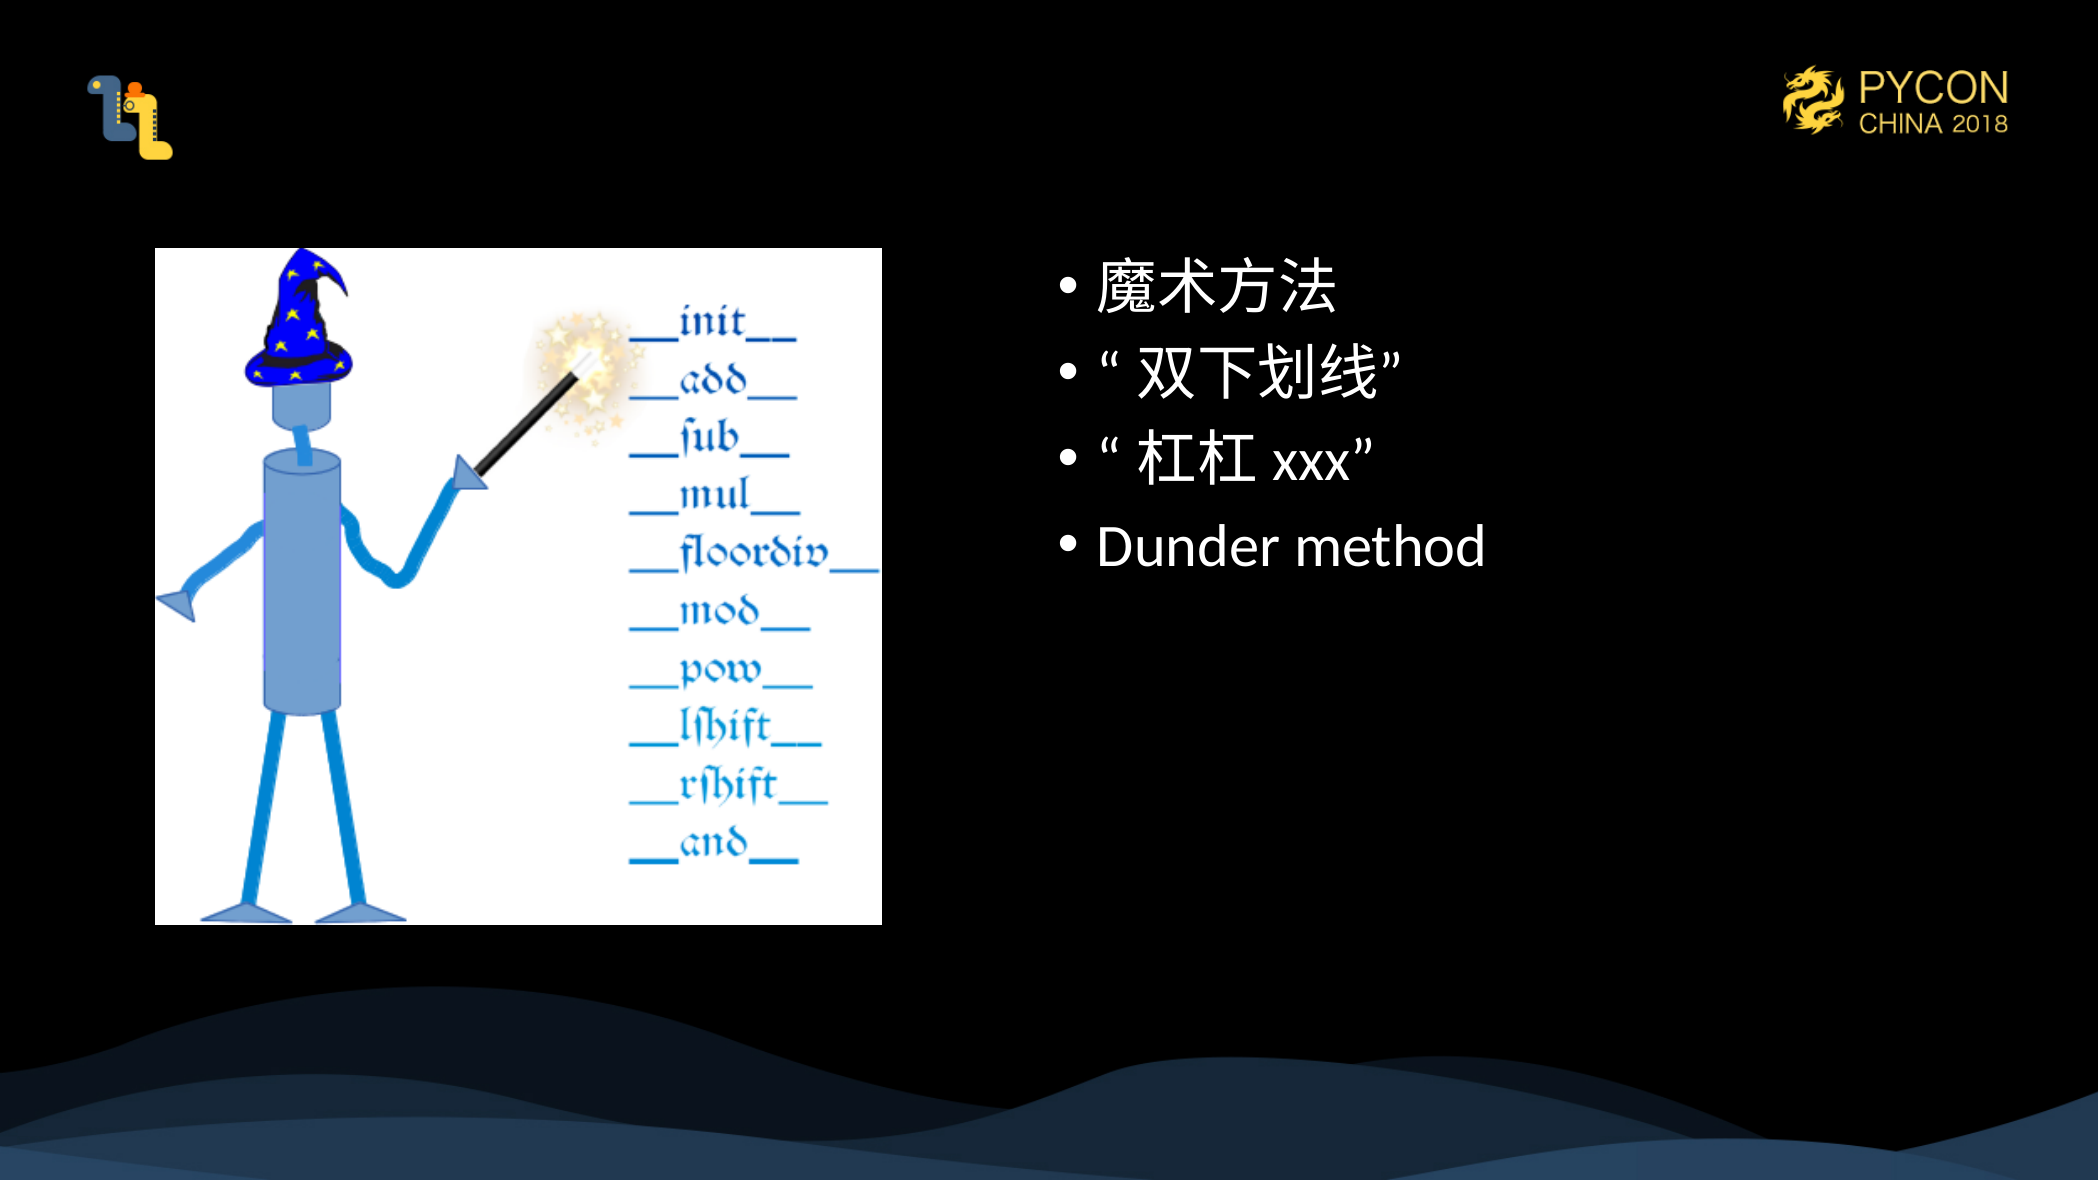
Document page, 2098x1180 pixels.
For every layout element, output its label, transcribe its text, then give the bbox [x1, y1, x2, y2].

list 魔术方法 “双下划线” “杠杠xxx” Dunder method [1049, 248, 1780, 924]
picture [0, 0, 2098, 1180]
